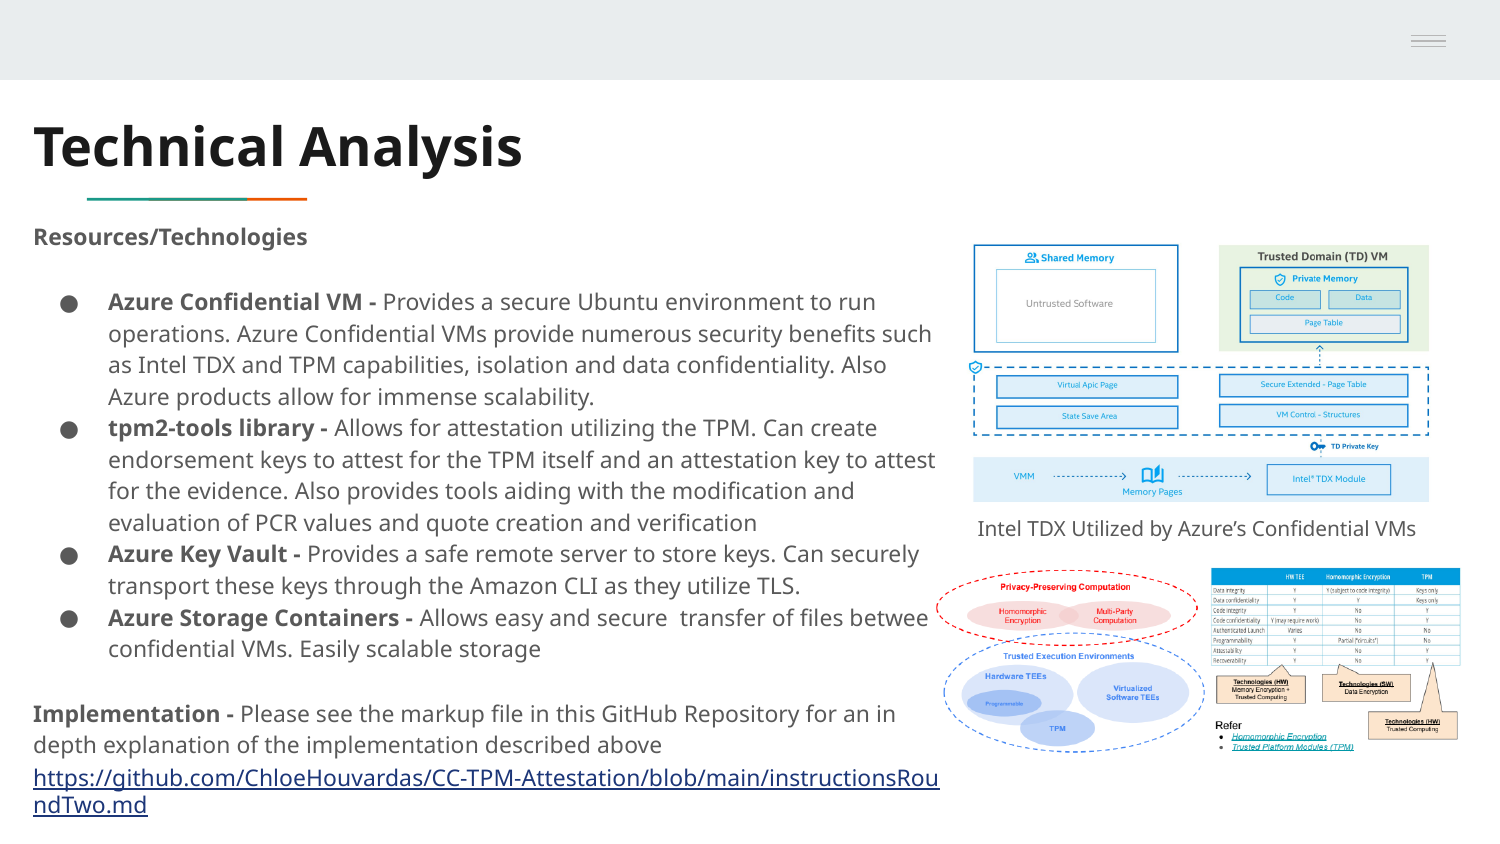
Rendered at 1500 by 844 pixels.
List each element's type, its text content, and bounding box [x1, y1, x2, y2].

title Technical Analysis [18, 97, 657, 183]
picture [927, 552, 1467, 769]
text_box Intel TDX Utilized by Azure’s Confidential VMs [928, 500, 1466, 552]
picture [961, 231, 1433, 511]
list Resources/Technologies Azure Confidential VM - Provides a secure Ubuntu environment to run operations. Azure Confidential VMs provide numerous security benefits such as Intel TDX and TPM capabilities, isolation and data confidentiality. Also Azure products allow for immense scalability. tpm2-tools library - Allows for attestation utilizing the TPM. Can create endorsement keys to attest for the TPM itself and an attestation key to attest for the evidence. Also provides tools aiding with the modification and evaluation of PCR values and quote creation and verification Azure Key Vault - Provides a safe remote server to store keys. Can securely transport these keys through the Amazon CLI as they utilize TLS. Azure Storage Containers - Allows easy and secure transfer of files between confidential VMs. Easily scalable storage Implementation - Please see the markup file in this GitHub Repository for an in depth explanation of the implementation described above https://github.com/ChloeHouvardas/CC-TPM-Attestation/blob/main/instructionsRoundTwo.md [18, 203, 962, 844]
